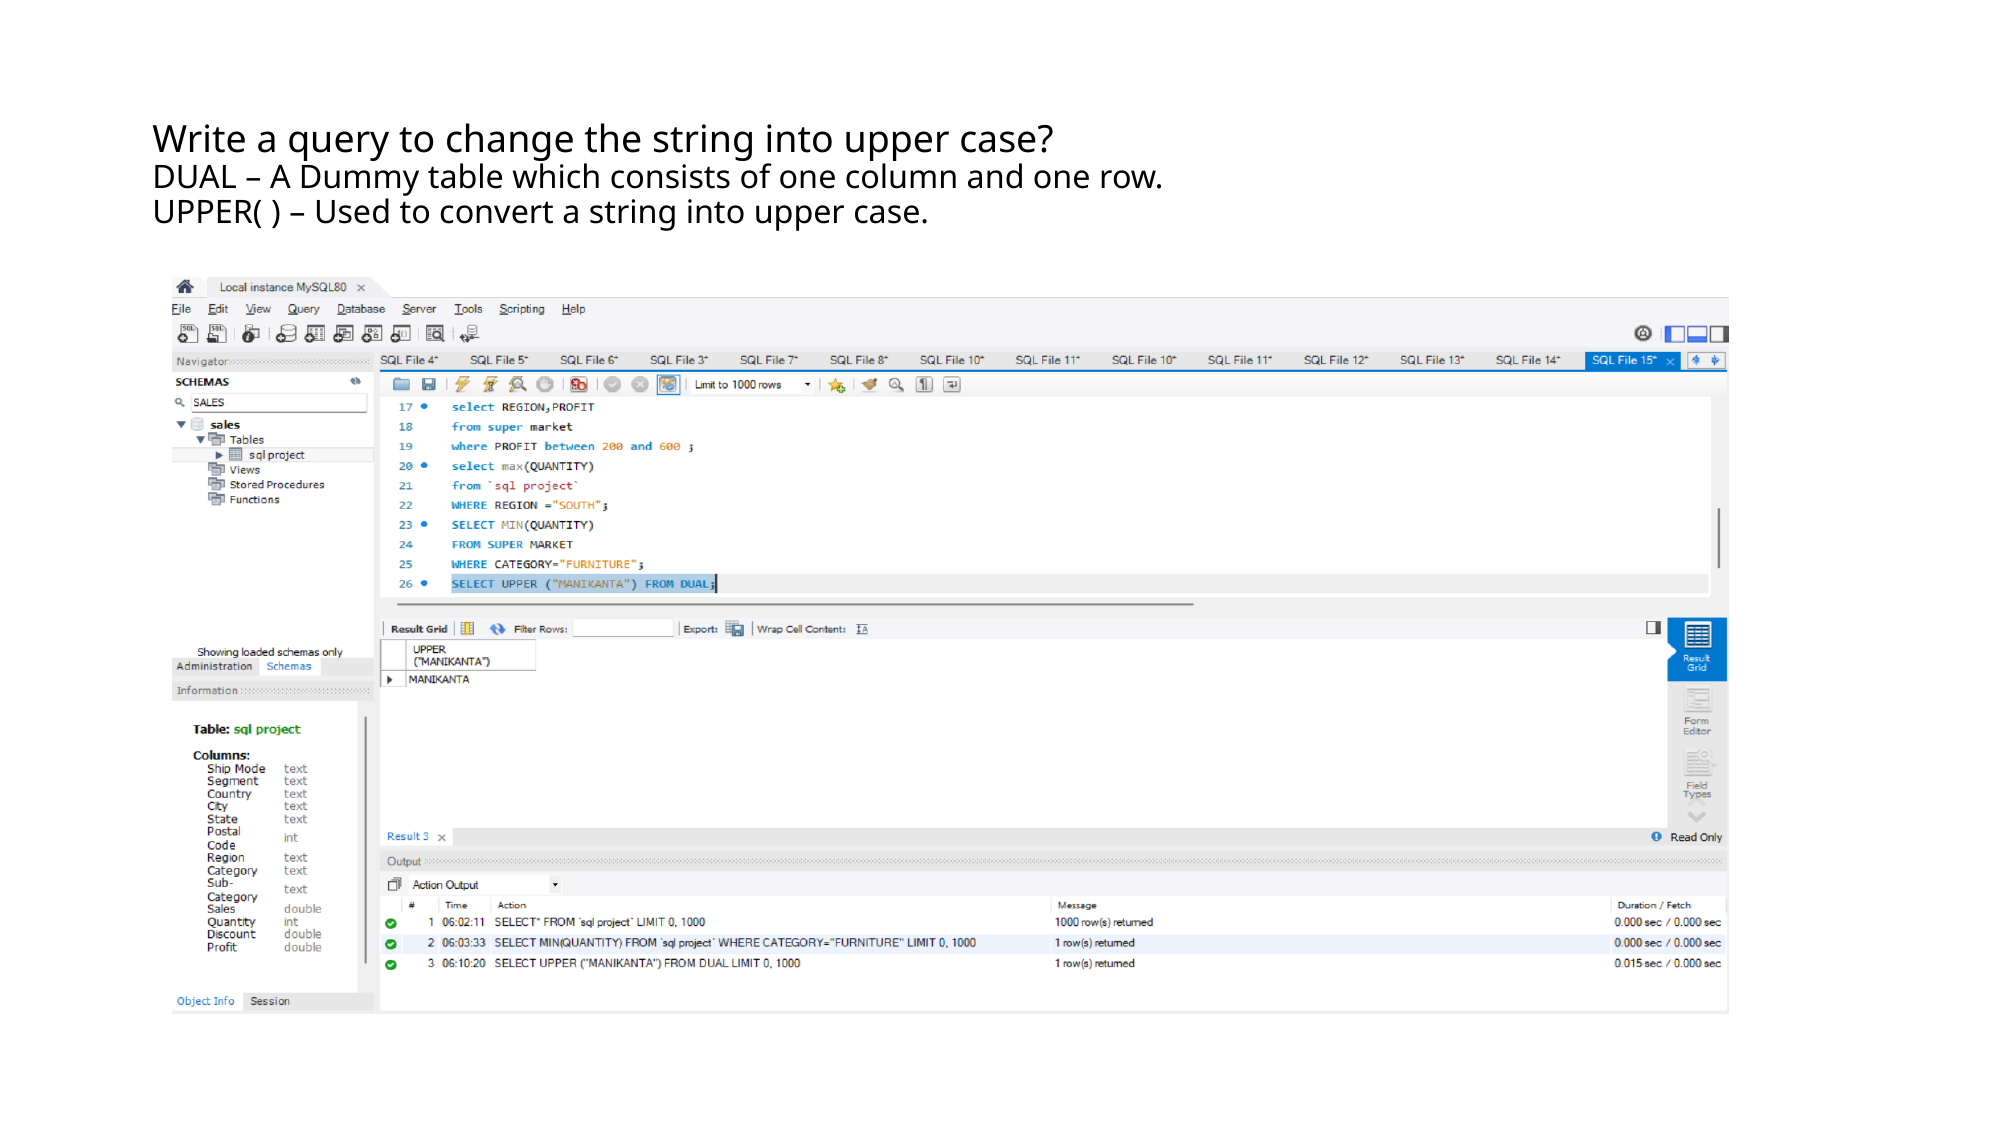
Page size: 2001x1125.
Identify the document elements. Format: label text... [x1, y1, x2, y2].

title Write a query to change the string into upper case? DUAL – A Dummy table which consists of one column and one row. UPPER( ) – Used to convert a string into upper case. [137, 111, 1863, 278]
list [172, 277, 1729, 1014]
